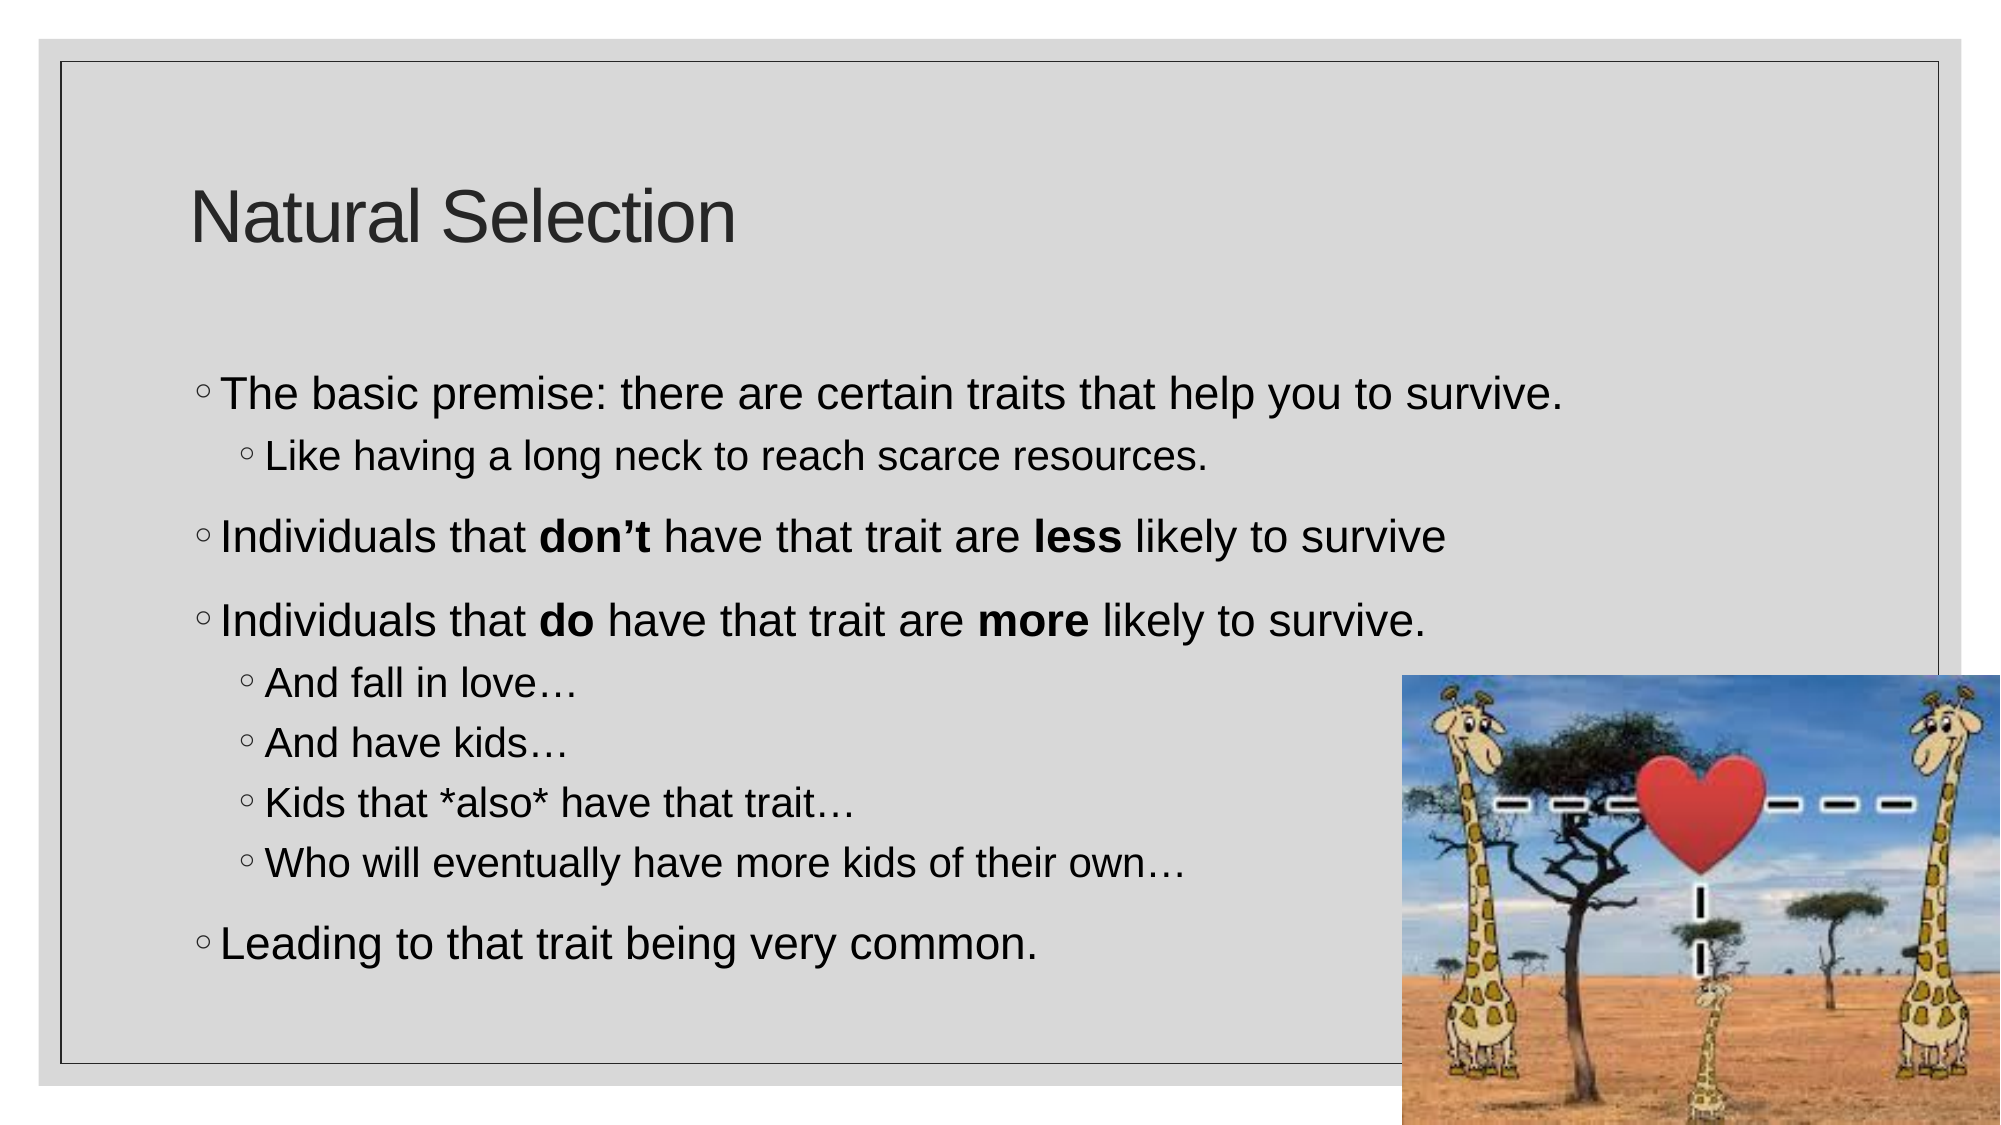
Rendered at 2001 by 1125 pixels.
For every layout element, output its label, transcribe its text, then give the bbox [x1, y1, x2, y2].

list The basic premise: there are certain traits that help you to survive. Like having a long neck to reach scarce resources. Individuals that don’t have that trait are less likely to survive Individuals that do have that trait are more likely to survive. And fall in love… And have kids… Kids that *also* have that trait… Who will eventually have more kids of their own… Leading to that trait being very common. [174, 345, 1868, 977]
picture [1402, 675, 2000, 1125]
title Natural Selection [174, 105, 1825, 331]
